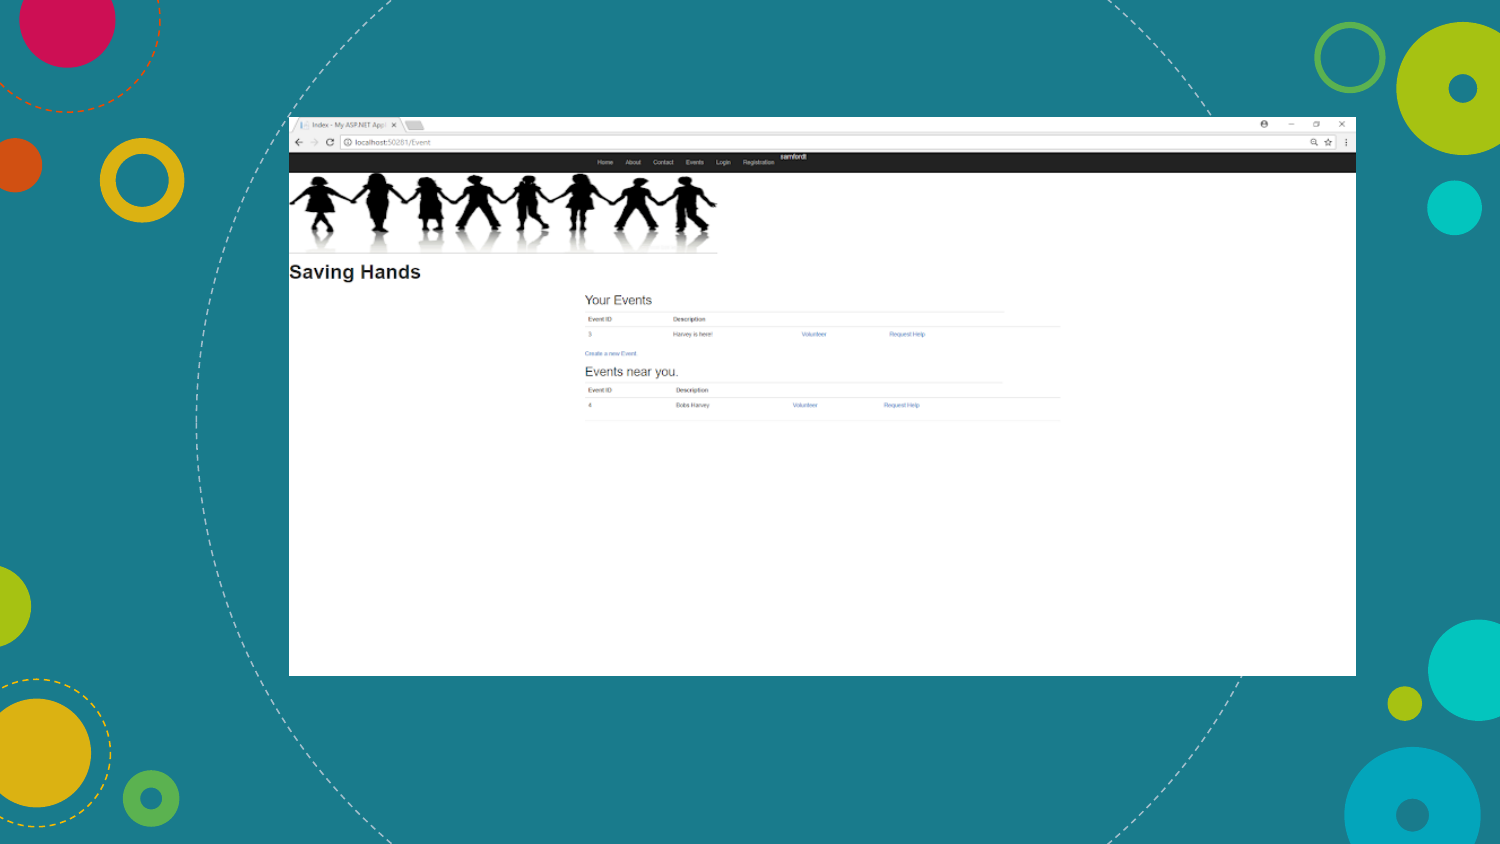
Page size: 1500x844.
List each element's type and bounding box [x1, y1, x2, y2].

picture [289, 117, 1356, 676]
